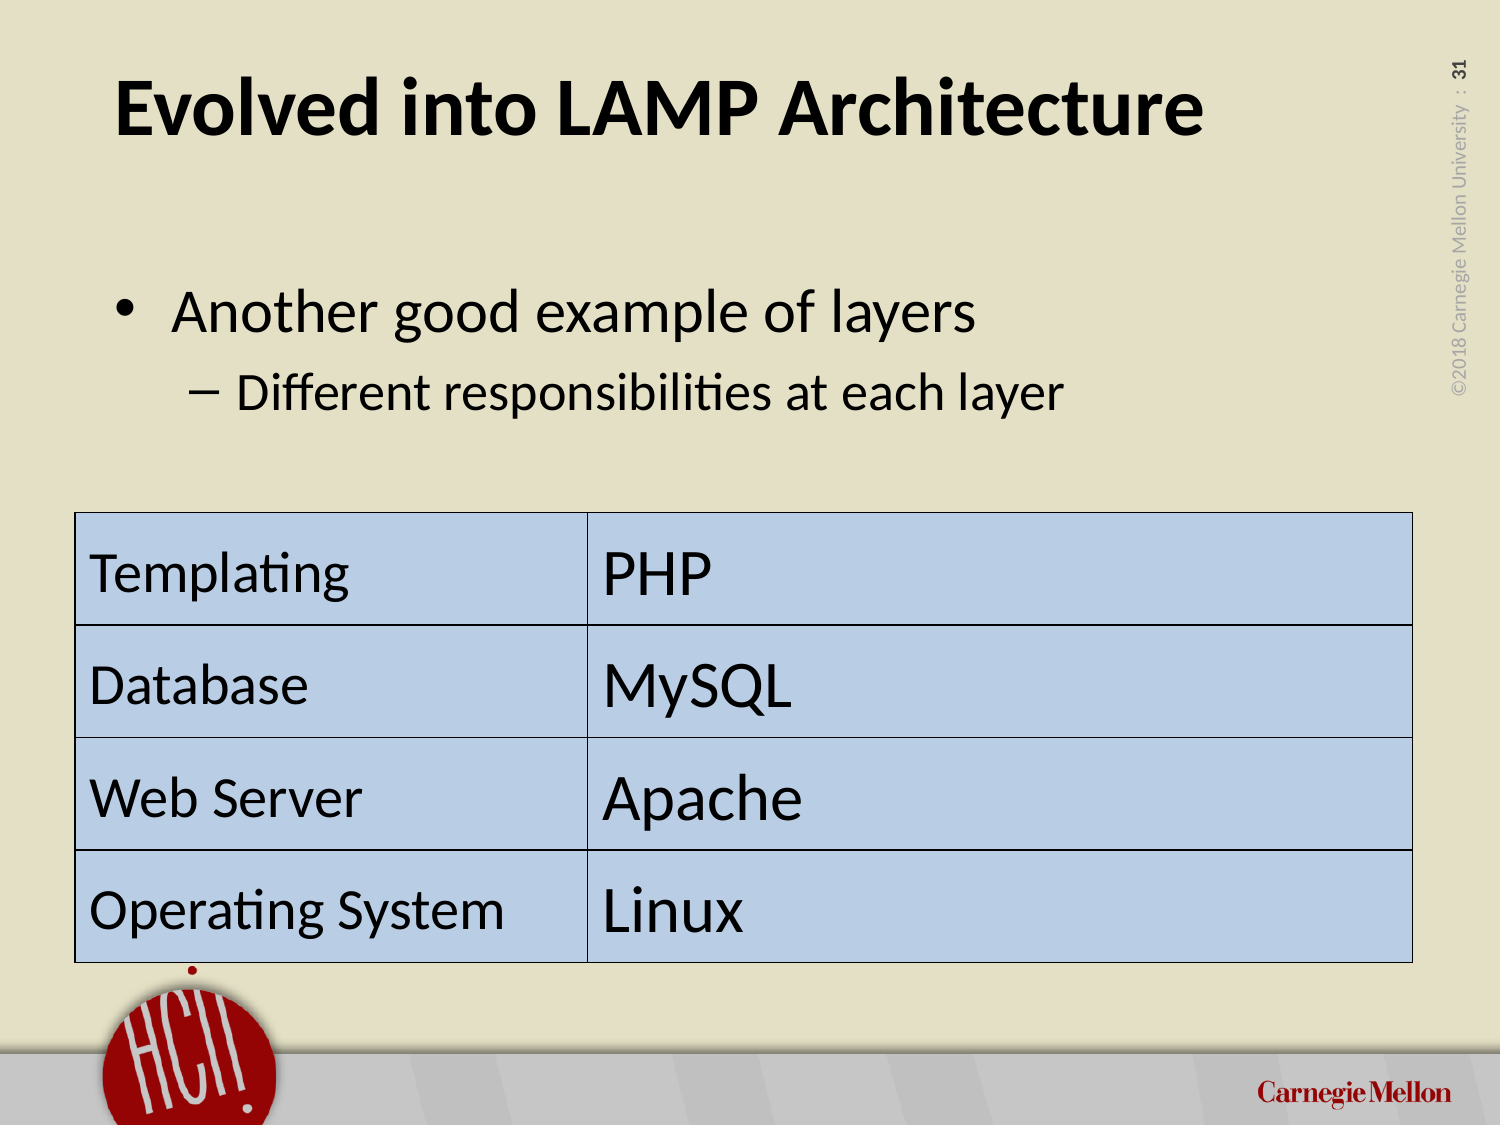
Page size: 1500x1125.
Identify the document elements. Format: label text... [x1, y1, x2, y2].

text_box PHP [588, 512, 1413, 624]
text_box Web Server [74, 737, 588, 849]
text_box MySQL [588, 624, 1413, 737]
text_box Linux [588, 849, 1413, 963]
title Evolved into LAMP Architecture [99, 45, 1425, 233]
text_box Operating System [74, 849, 588, 963]
text_box Apache [588, 737, 1413, 849]
picture [0, 0, 1500, 1125]
text_box Database [74, 624, 588, 737]
text_box Templating [74, 512, 588, 624]
list Another good example of layers Different responsibilities at each layer [99, 262, 1425, 1005]
